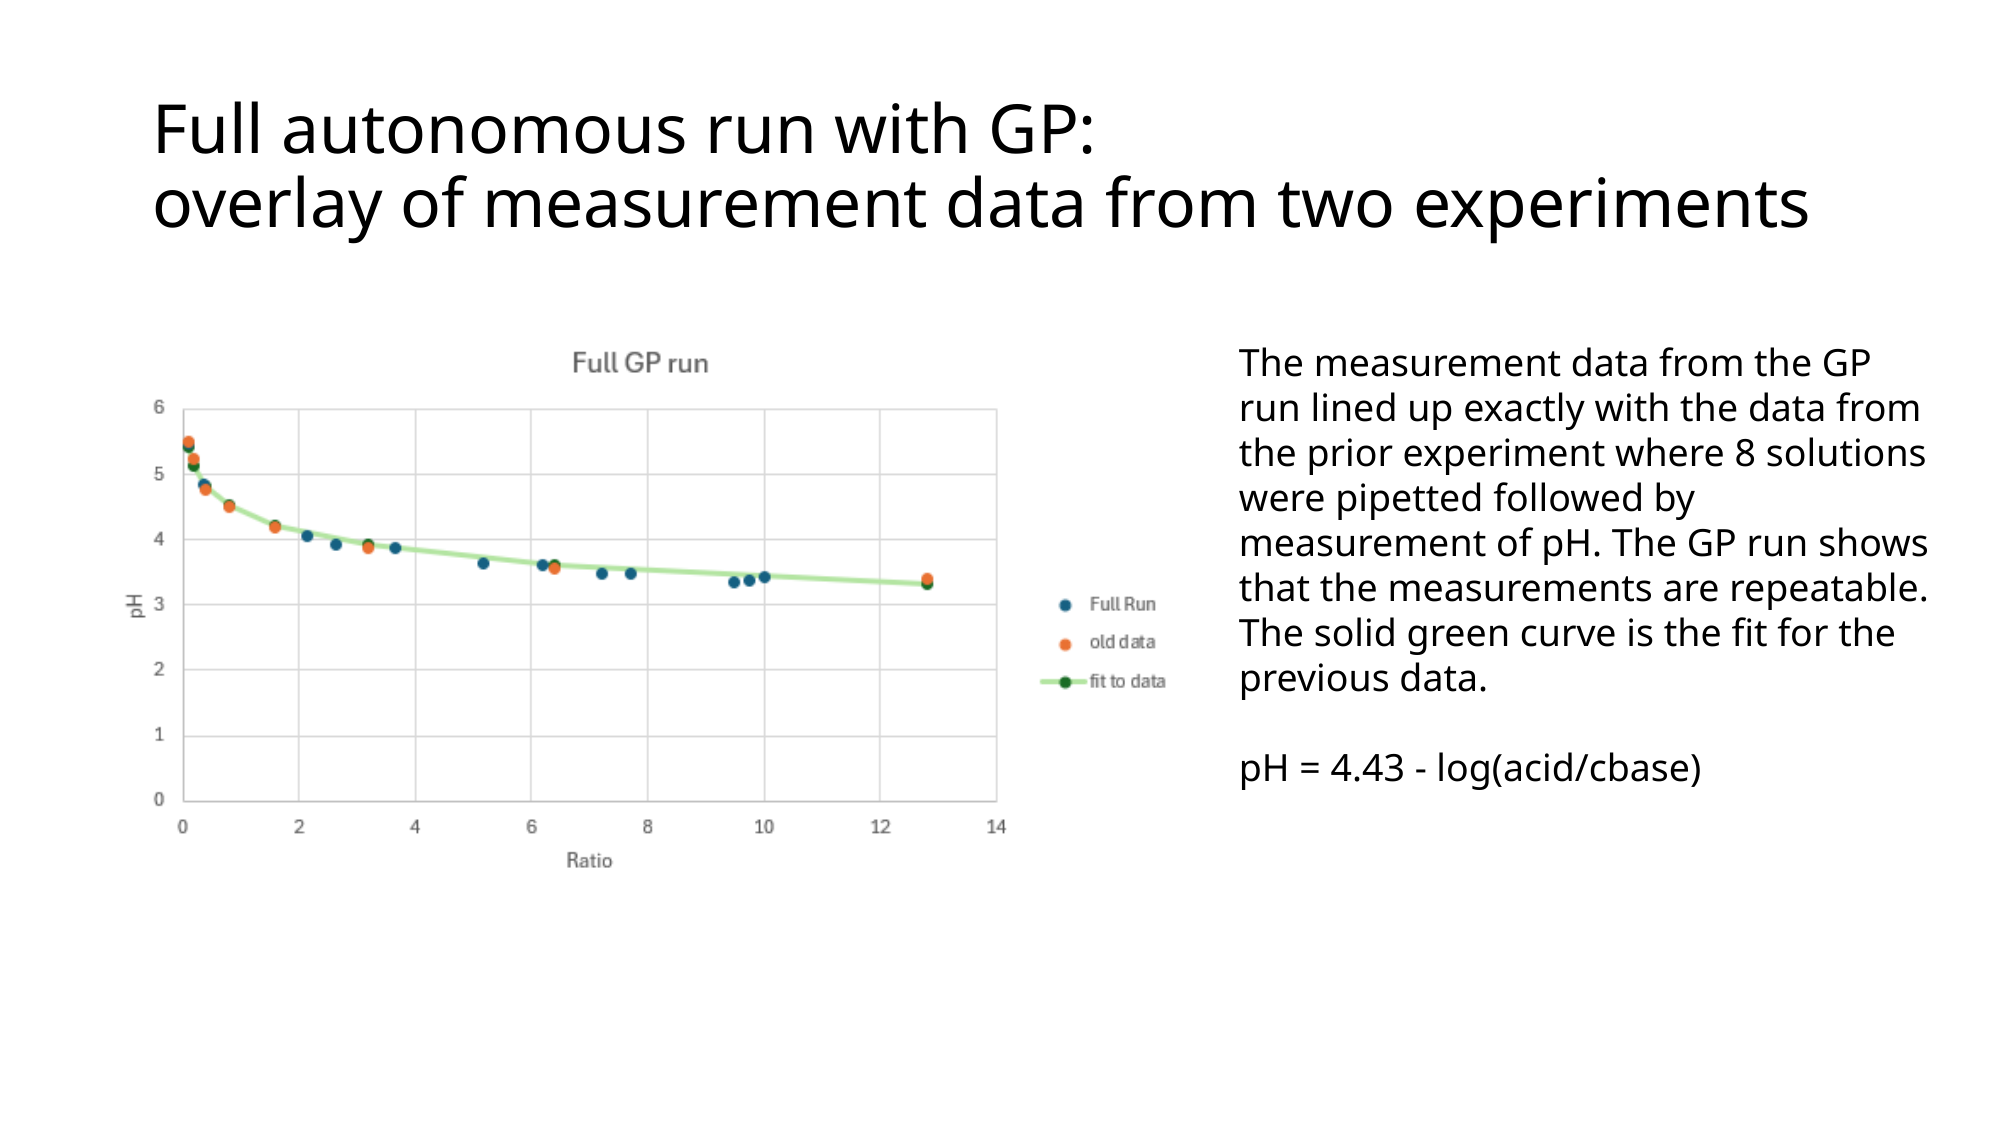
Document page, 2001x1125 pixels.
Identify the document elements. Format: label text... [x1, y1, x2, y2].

text_box The measurement data from the GP run lined up exactly with the data from the prior experiment where 8 solutions were pipetted followed by measurement of pH. The GP run shows that the measurements are repeatable. The solid green curve is the fit for the previous data. pH = 4.43 - log(acid/cbase) [1223, 331, 1955, 842]
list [95, 329, 1186, 898]
title Full autonomous run with GP: overlay of measurement data from two experiments [137, 59, 1863, 278]
